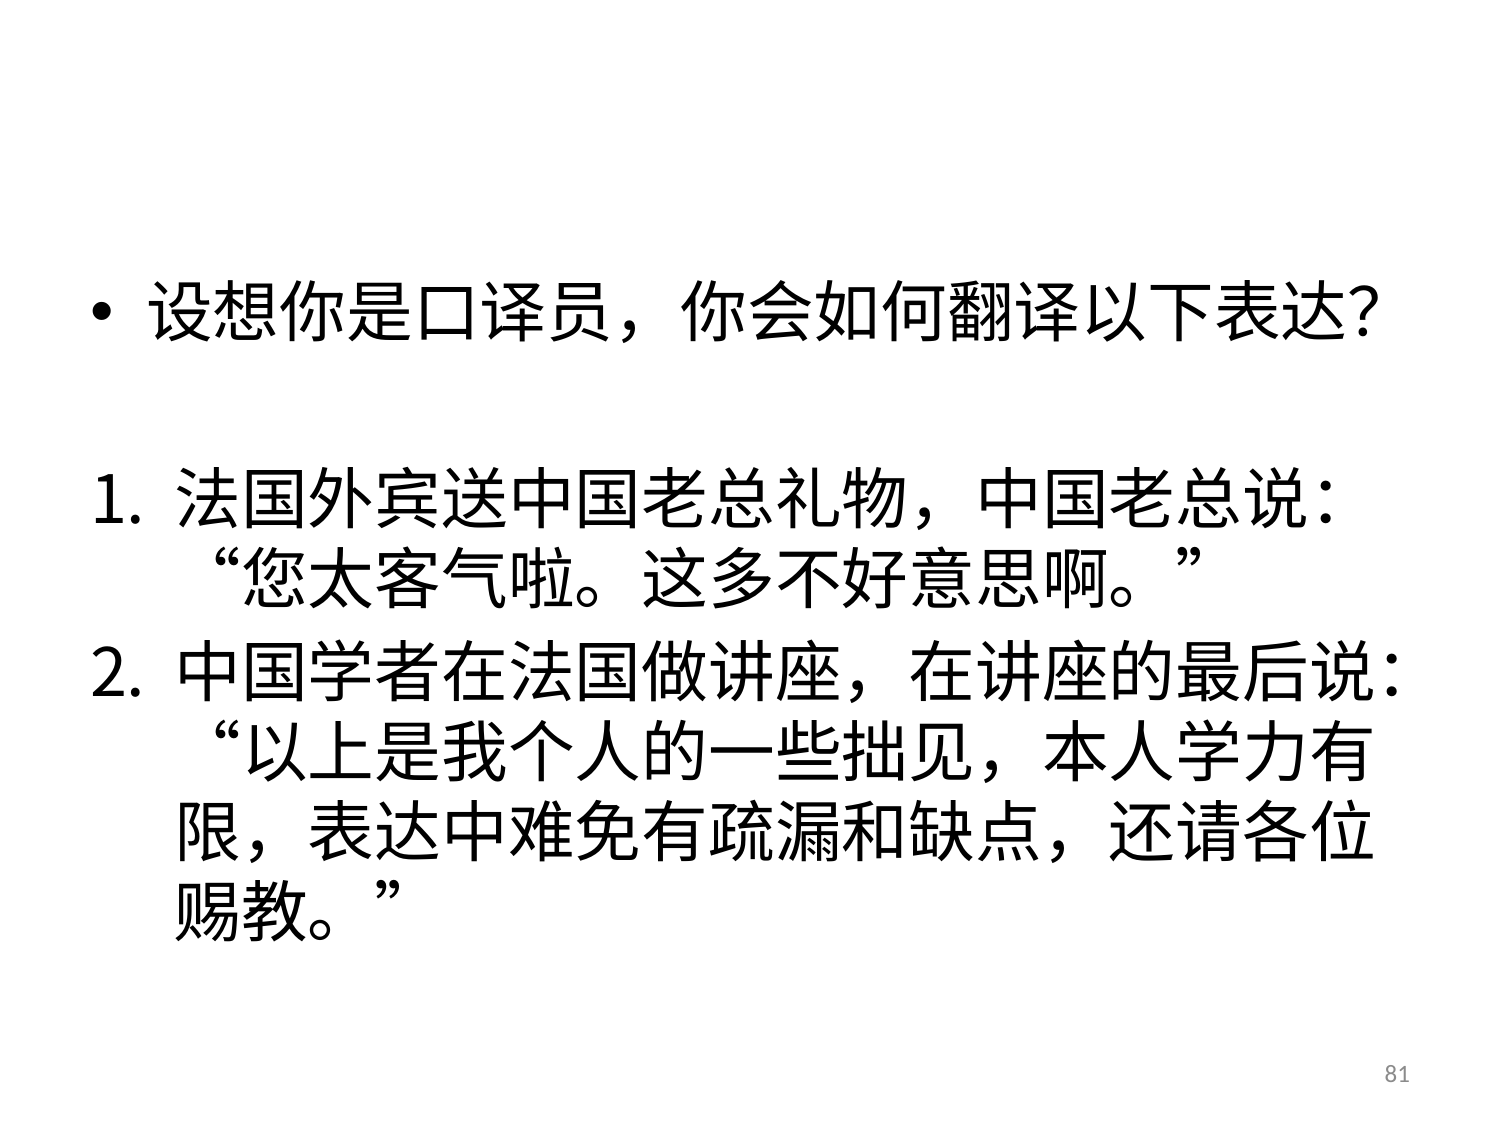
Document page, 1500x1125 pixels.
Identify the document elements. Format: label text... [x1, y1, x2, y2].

list 设想你是口译员，你会如何翻译以下表达？ 法国外宾送中国老总礼物，中国老总说：“您太客气啦。这多不好意思啊。” 中国学者在法国做讲座，在讲座的最后说：“以上是我个人的一些拙见，本人学力有限，表达中难免有疏漏和缺点，还请各位赐教。” [75, 262, 1425, 1005]
slide_number 81 [1074, 1042, 1425, 1103]
